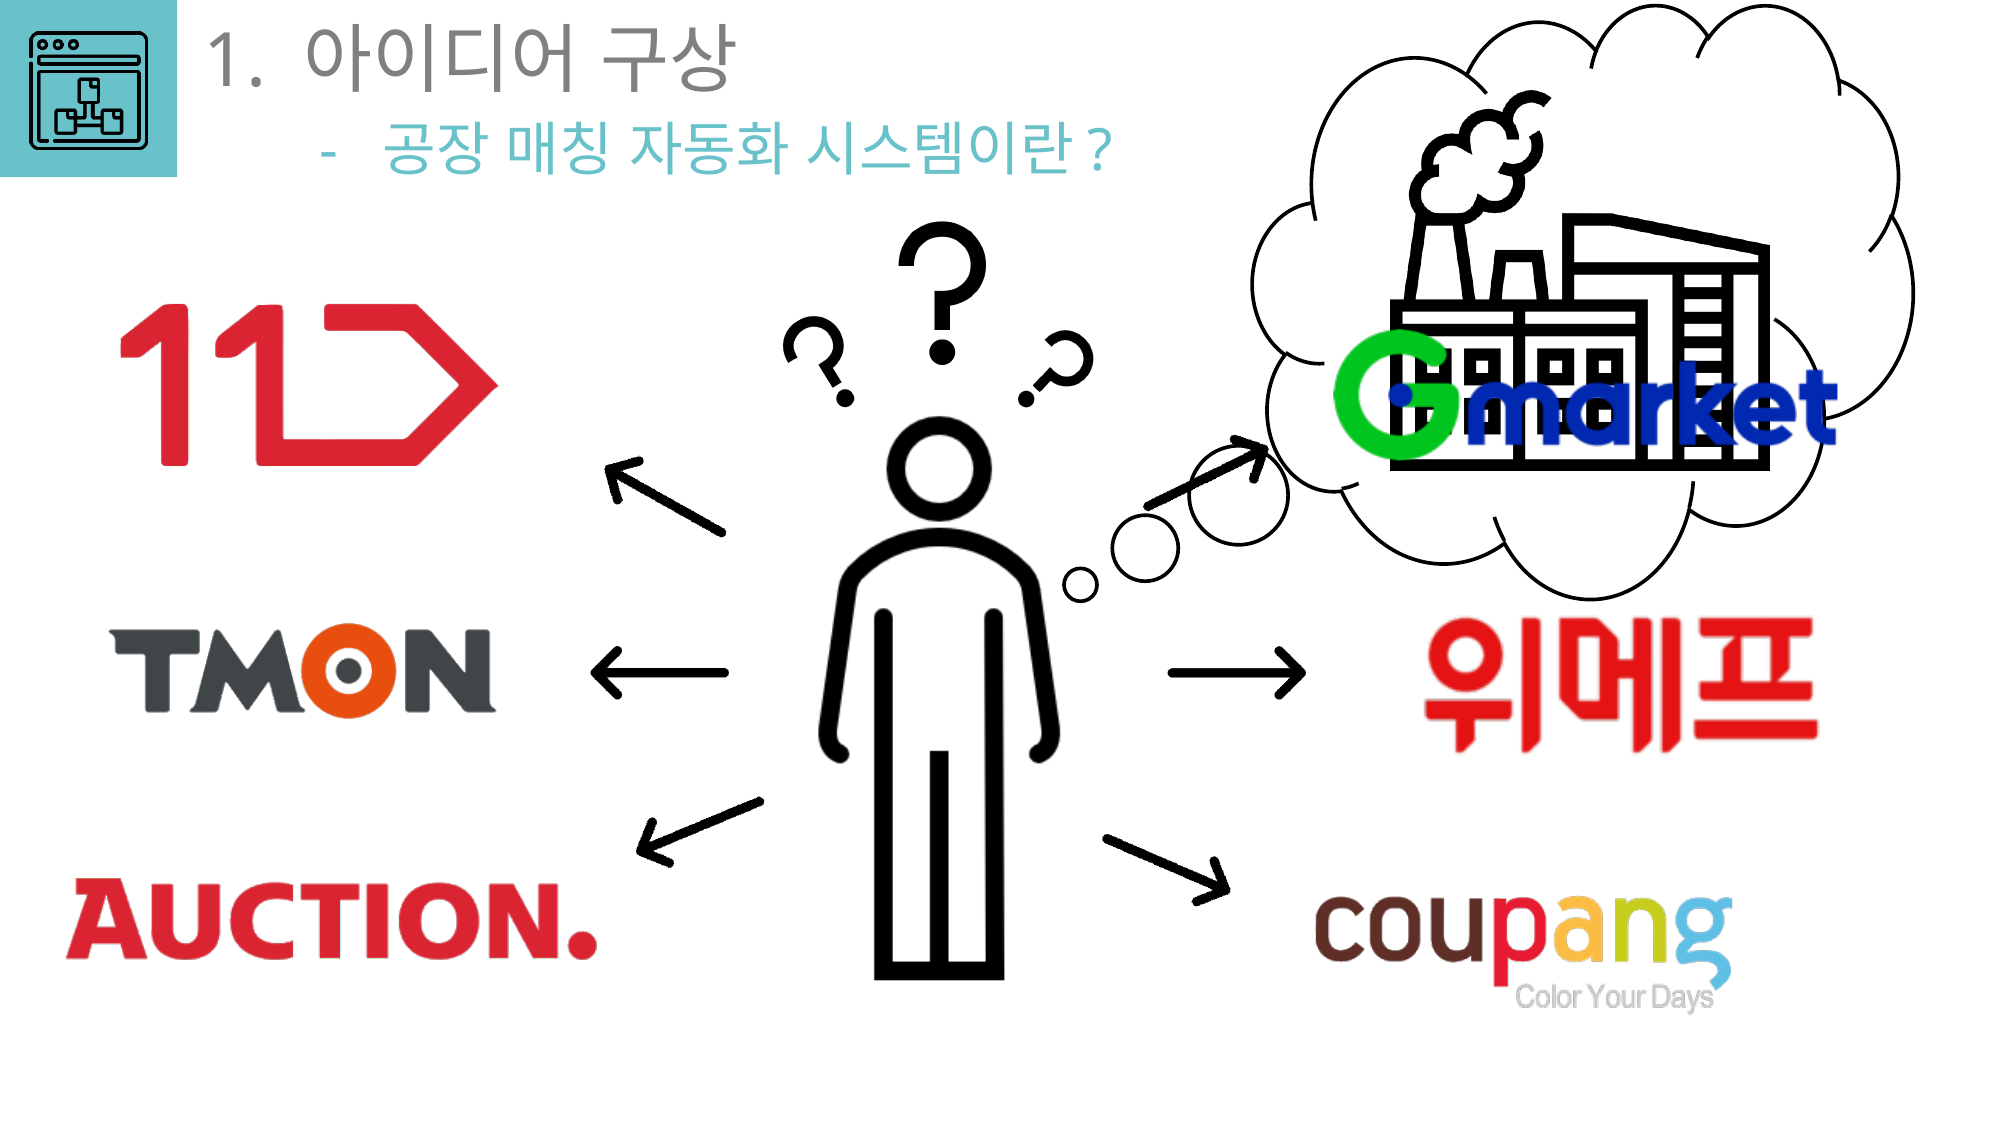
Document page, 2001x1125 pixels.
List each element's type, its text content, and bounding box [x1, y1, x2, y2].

text_box [0, 0, 178, 178]
picture [5, 90, 1944, 1038]
text_box - 공장 매칭 자동화 시스템이란? [304, 105, 1166, 190]
picture [29, 31, 148, 150]
picture [36, 603, 568, 742]
text_box 1. 아이디어 구상 [188, 3, 754, 109]
text_box [1302, 4, 1900, 204]
